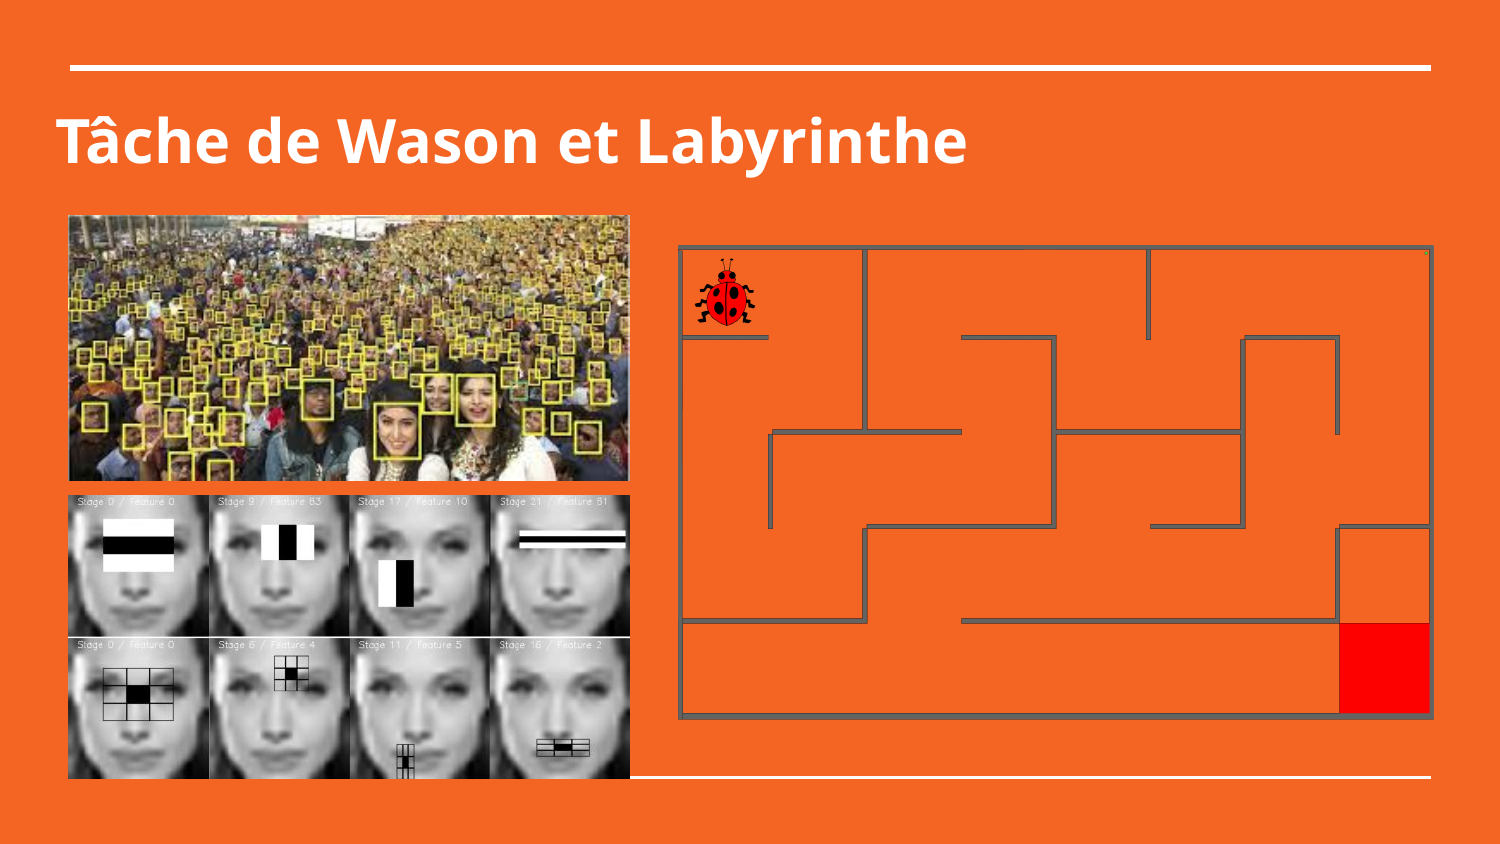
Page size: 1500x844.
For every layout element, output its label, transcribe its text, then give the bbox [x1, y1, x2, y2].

title Tâche de Wason et Labyrinthe [40, 53, 1082, 226]
picture [678, 245, 1434, 737]
picture [67, 215, 631, 481]
picture [67, 495, 631, 779]
